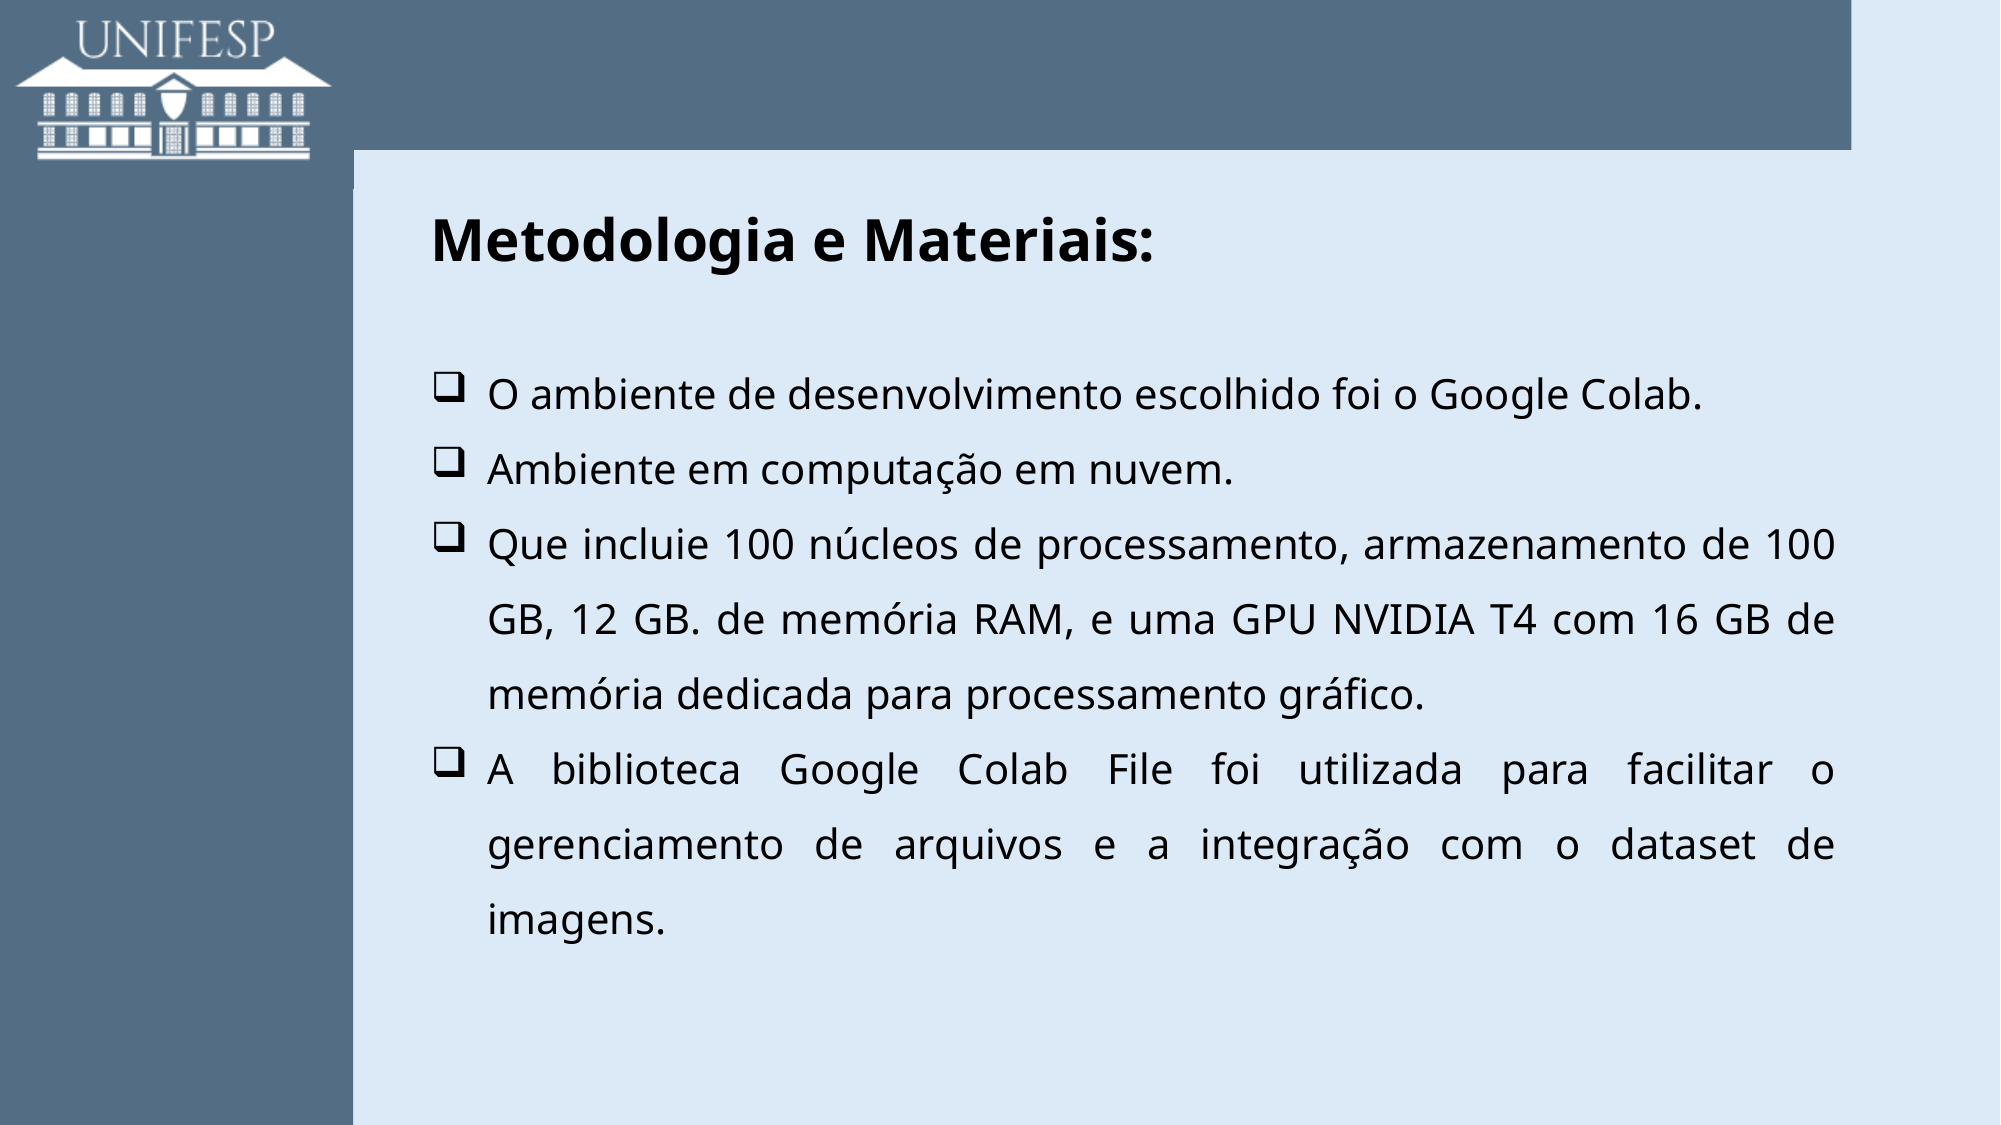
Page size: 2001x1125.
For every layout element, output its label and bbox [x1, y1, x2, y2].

text_box [0, 0, 1853, 1125]
